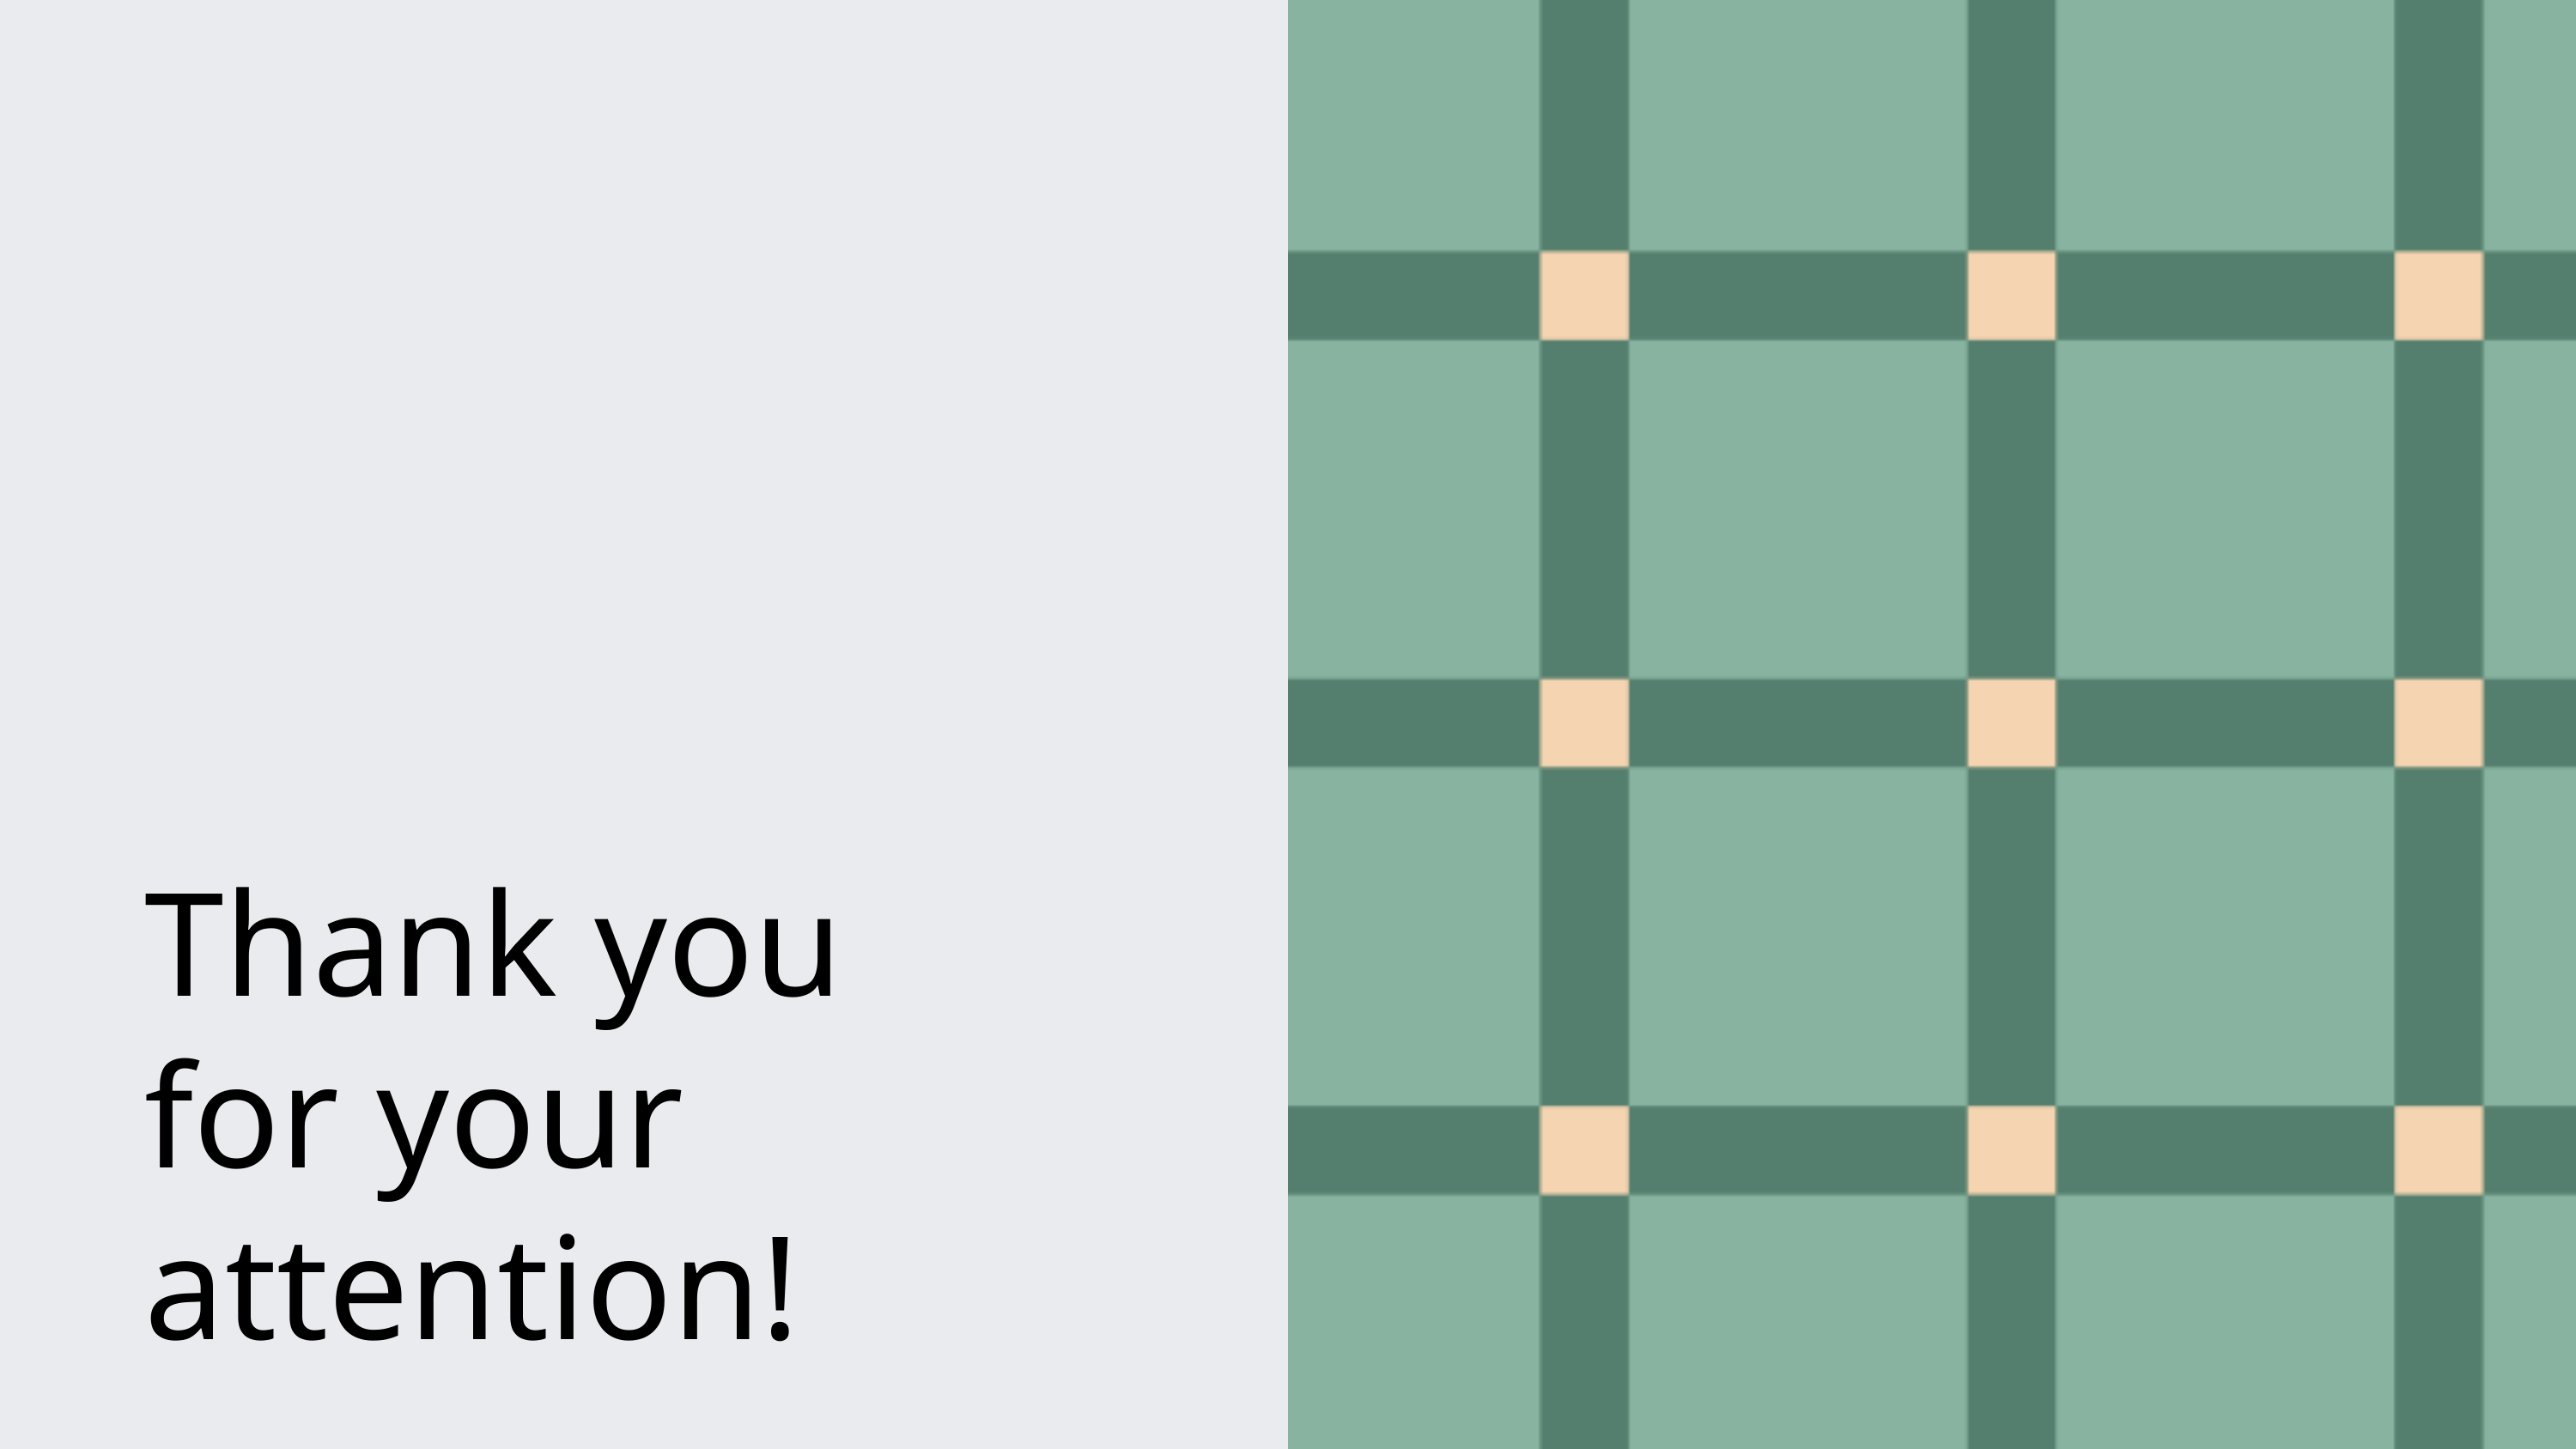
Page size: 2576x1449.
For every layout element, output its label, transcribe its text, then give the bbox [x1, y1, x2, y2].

text_box [1288, 0, 2576, 1449]
text_box Thank you for your attention! [144, 853, 1066, 1369]
